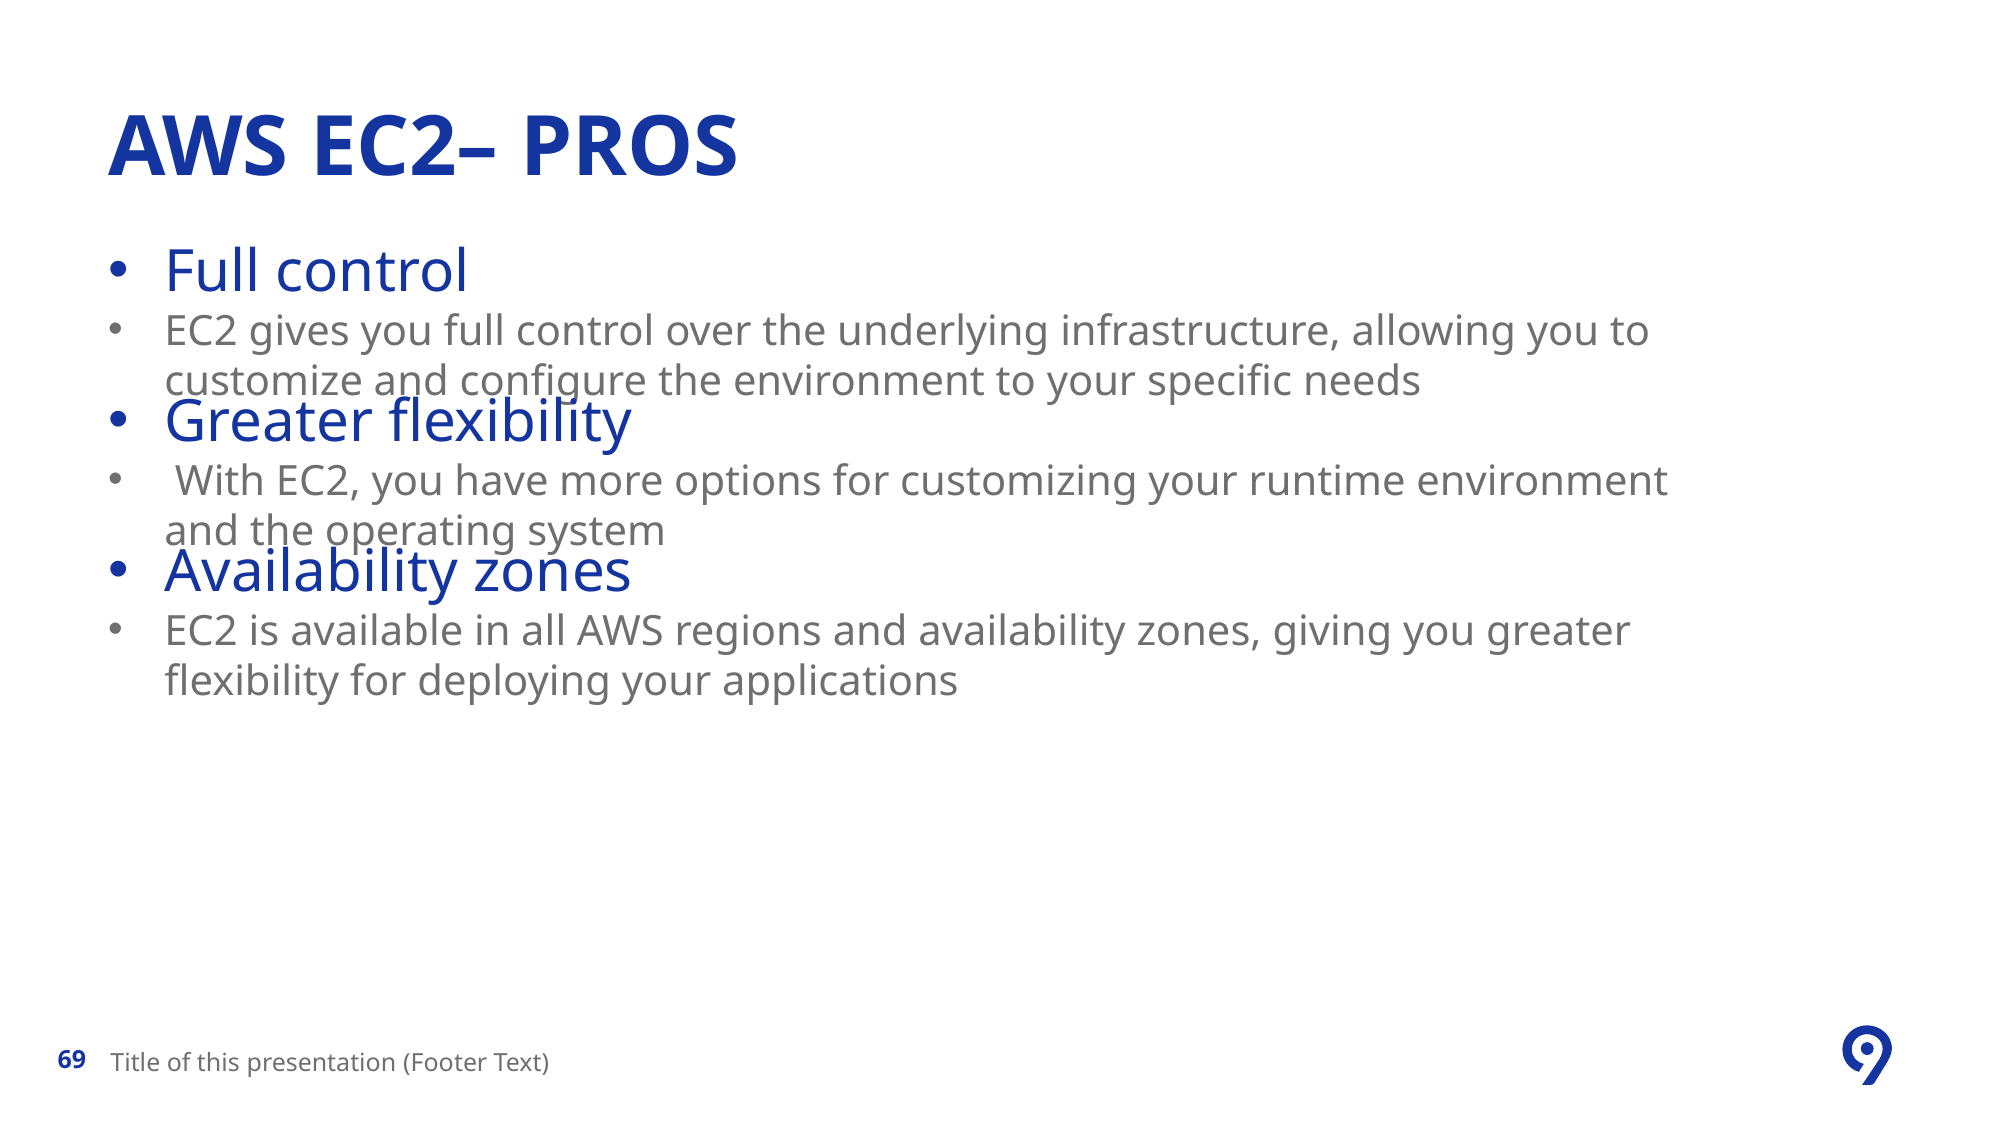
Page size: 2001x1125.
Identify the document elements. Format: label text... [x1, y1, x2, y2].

title Aws EC2– PROS [108, 84, 1938, 225]
list Full control EC2 gives you full control over the underlying infrastructure, allowing you to customize and configure the environment to your specific needs Greater flexibility With EC2, you have more options for customizing your runtime environment and the operating system Availability zones EC2 is available in all AWS regions and availability zones, giving you greater flexibility for deploying your applications [108, 253, 1740, 988]
footer Title of this presentation (Footer Text) [110, 1045, 1573, 1077]
slide_number 69 [57, 1045, 103, 1077]
